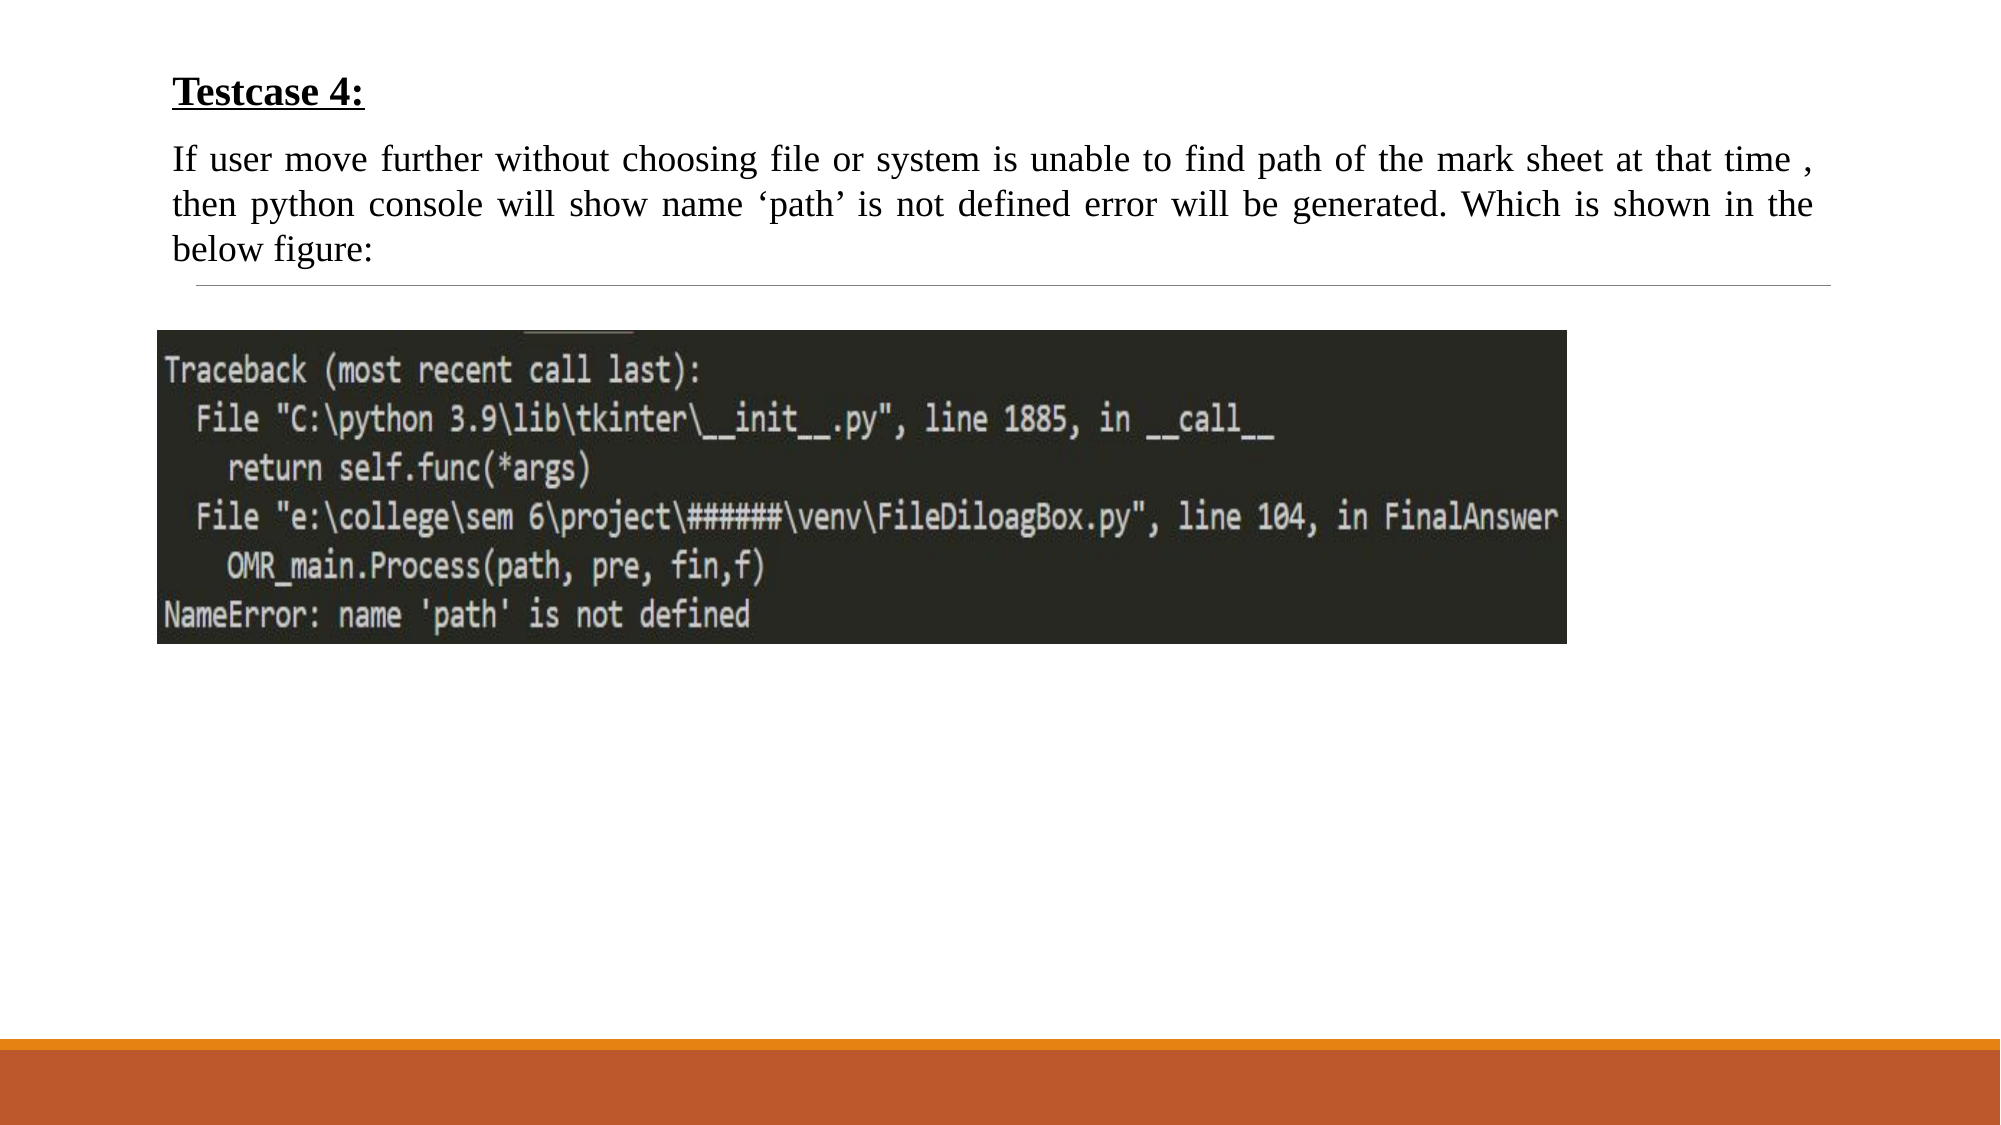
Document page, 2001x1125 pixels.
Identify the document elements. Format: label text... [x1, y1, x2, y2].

picture [157, 330, 1568, 645]
text_box Testcase 4: If user move further without choosing file or system is unable to find path of the mark sheet at that time , then python console will show name ‘path’ is not defined error will be generated. Which is shown in the below figure: [157, 56, 1831, 276]
